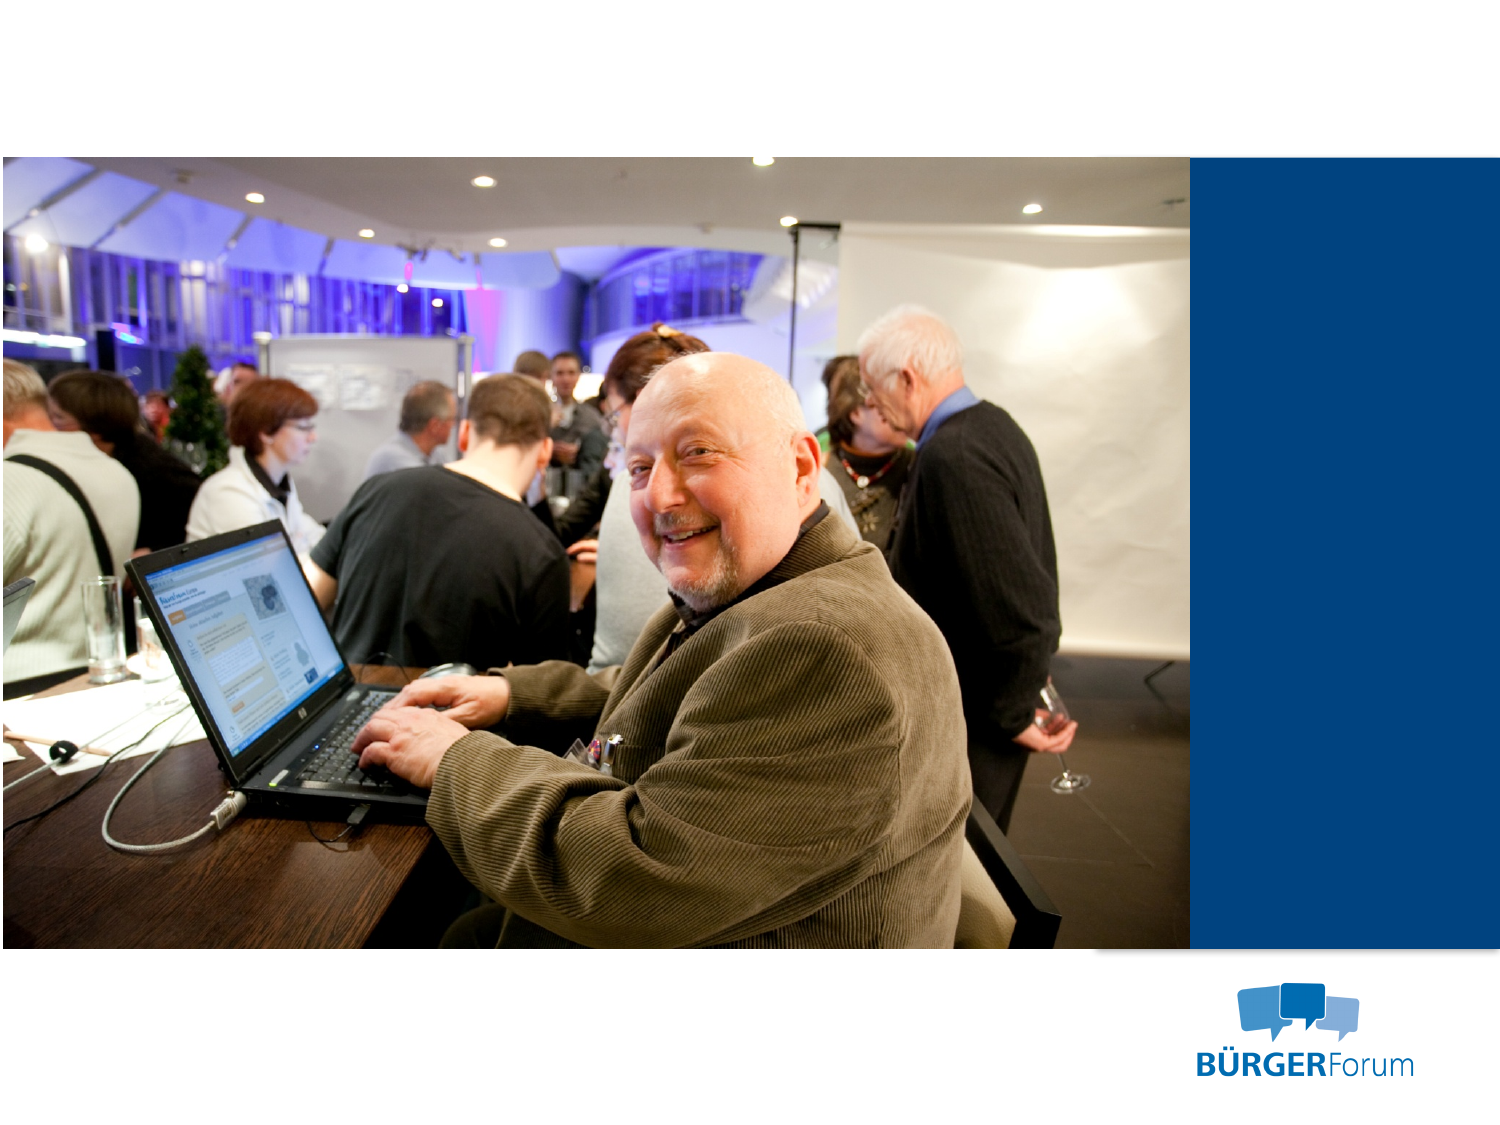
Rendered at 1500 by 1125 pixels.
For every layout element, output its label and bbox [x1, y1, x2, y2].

text_box [1190, 157, 1500, 950]
picture [2, 157, 1190, 950]
picture [1195, 980, 1415, 1078]
